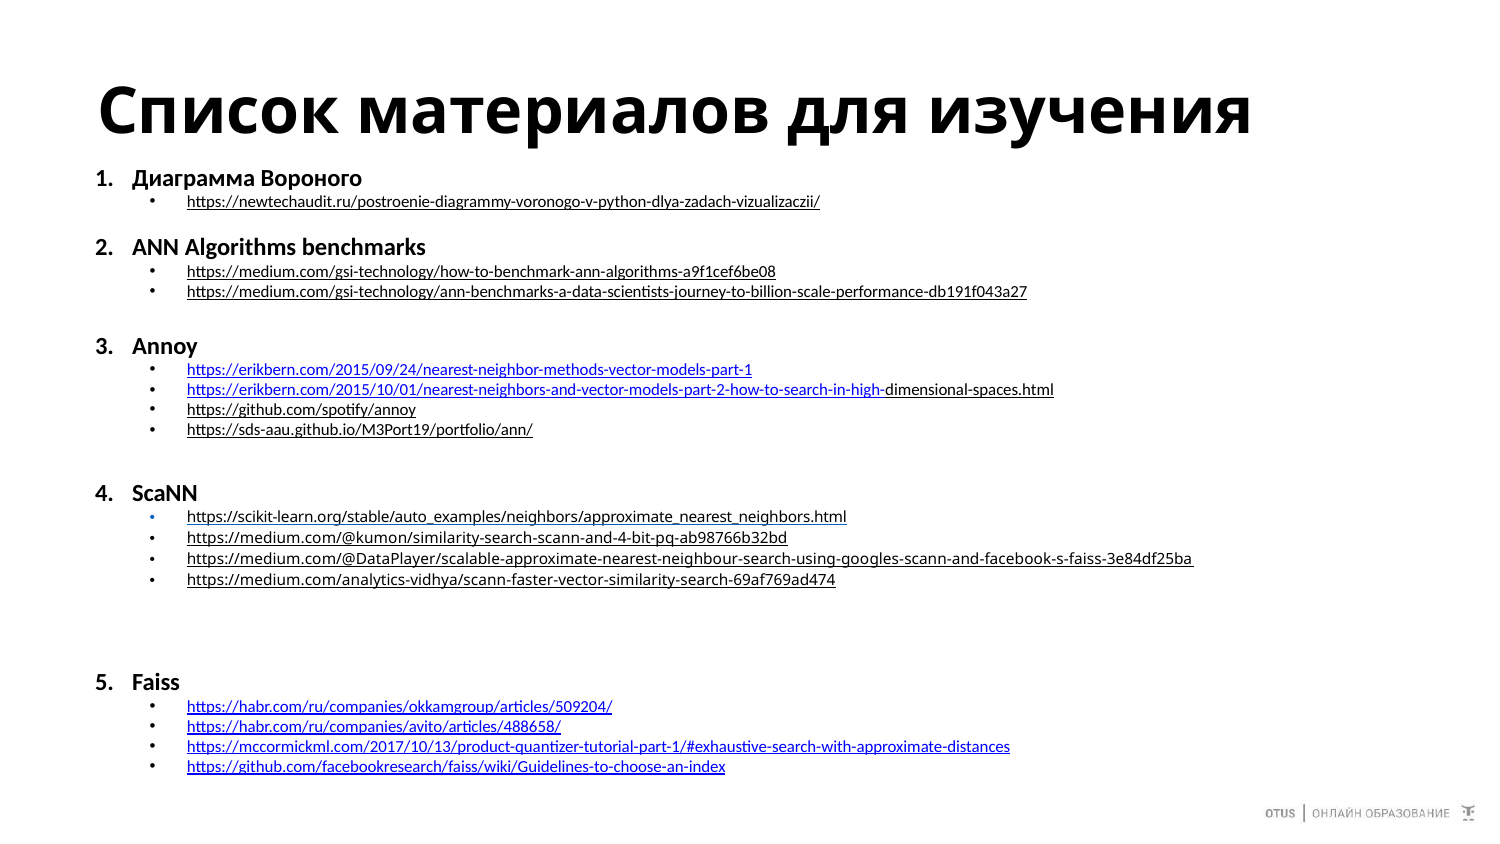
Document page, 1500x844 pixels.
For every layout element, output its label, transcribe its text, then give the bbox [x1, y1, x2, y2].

title Список материалов для изучения [82, 54, 1480, 234]
list Диаграмма Вороного https://newtechaudit.ru/postroenie-diagrammy-voronogo-v-python-dlya-zadach-vizualizaczii/ ANN Algorithms benchmarks https://medium.com/gsi-technology/how-to-benchmark-ann-algorithms-a9f1cef6be08 https://medium.com/gsi-technology/ann-benchmarks-a-data-scientists-journey-to-billion-scale-performance-db191f043a27 Annoy https://erikbern.com/2015/09/24/nearest-neighbor-methods-vector-models-part-1 https://erikbern.com/2015/10/01/nearest-neighbors-and-vector-models-part-2-how-to-search-in-high-dimensional-spaces.html https://github.com/spotify/annoy https://sds-aau.github.io/M3Port19/portfolio/ann/ ScaNN https://scikit-learn.org/stable/auto_examples/neighbors/approximate_nearest_neighbors.html https://medium.com/@kumon/similarity-search-scann-and-4-bit-pq-ab98766b32bd https://medium.com/@DataPlayer/scalable-approximate-nearest-neighbour-search-using-googles-scann-and-facebook-s-faiss-3e84df25ba https://medium.com/analytics-vidhya/scann-faster-vector-similarity-search-69af769ad474 Faiss https://habr.com/ru/companies/okkamgroup/articles/509204/ https://habr.com/ru/companies/avito/articles/488658/ https://mccormickml.com/2017/10/13/product-quantizer-tutorial-part-1/#exhaustive-search-with-approximate-distances https://github.com/facebookresearch/faiss/wiki/Guidelines-to-choose-an-index [62, 146, 1475, 797]
picture [1262, 799, 1475, 825]
